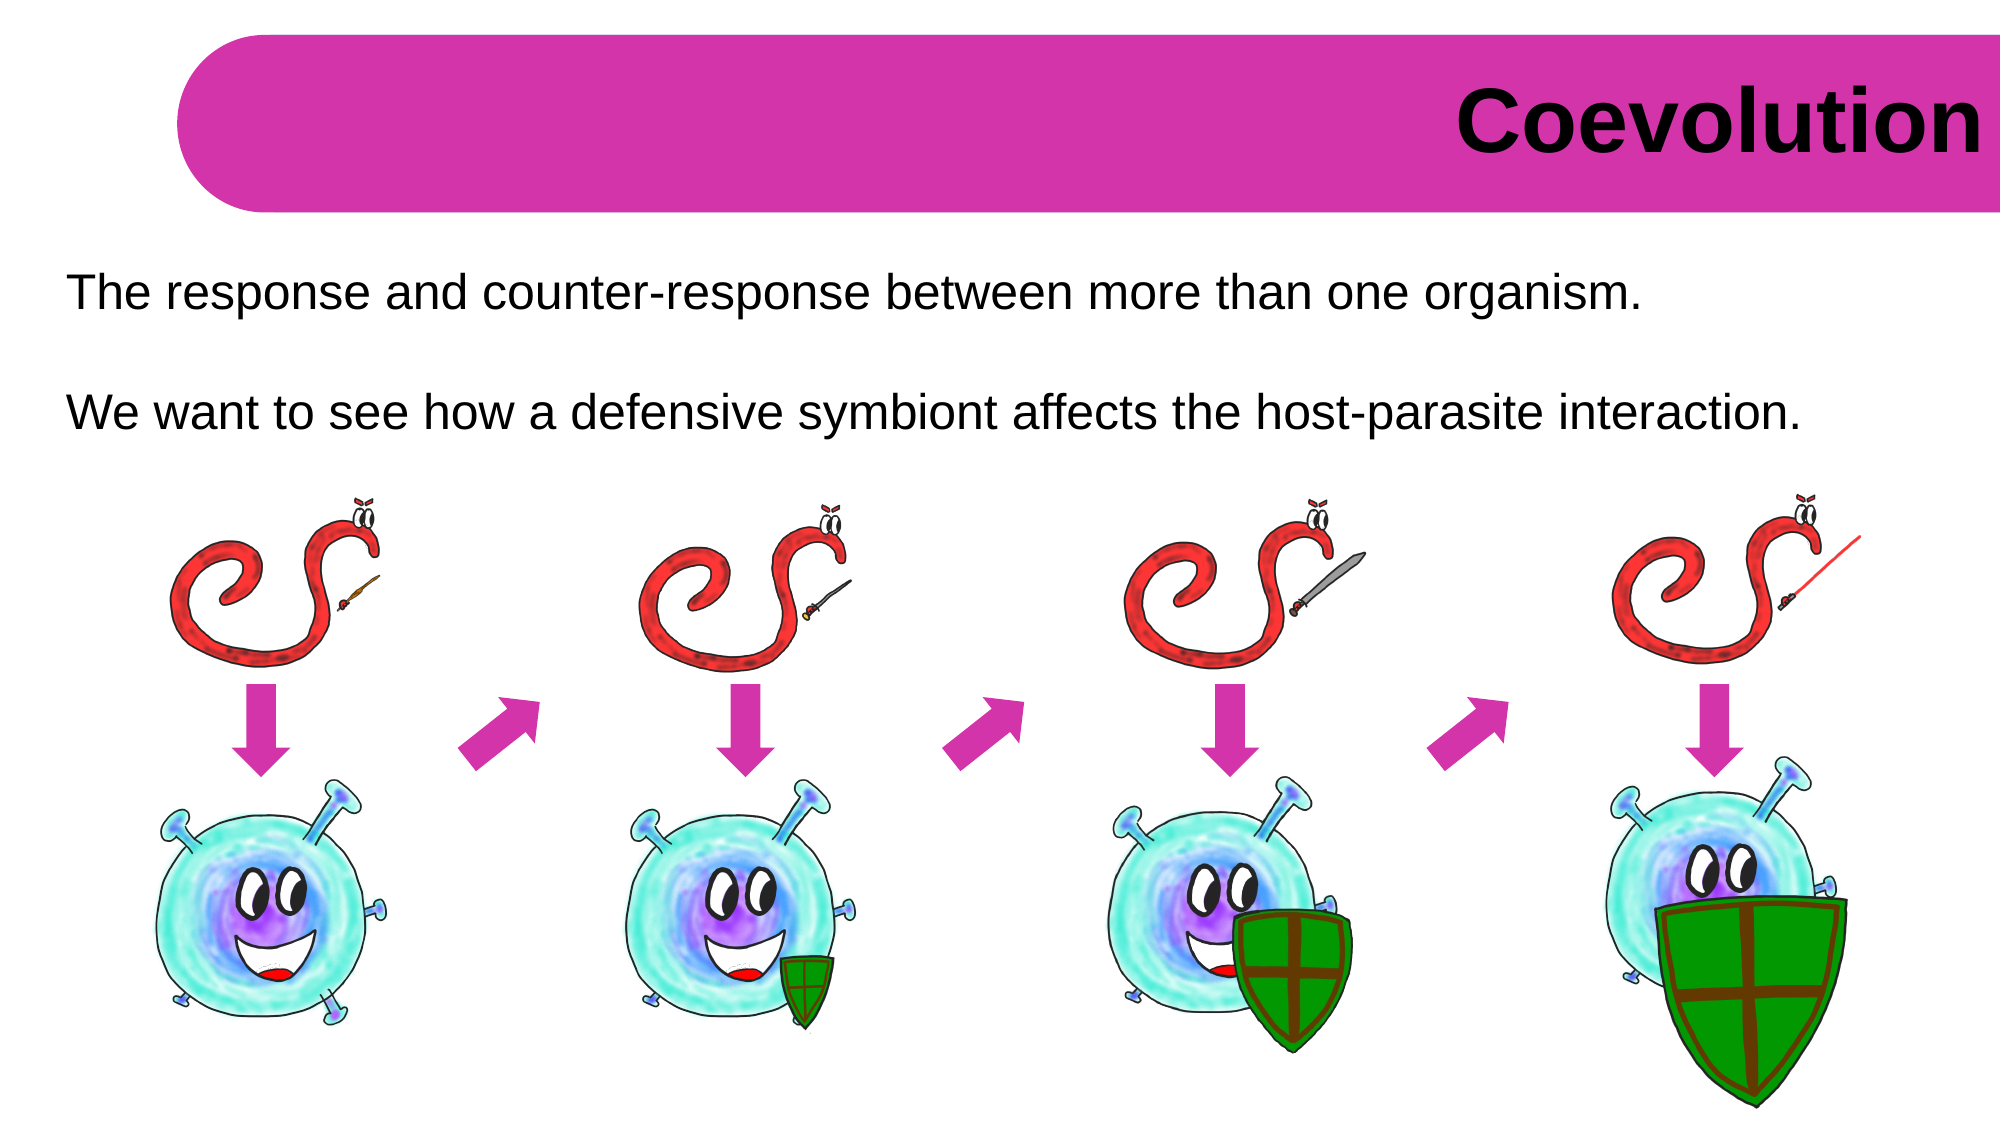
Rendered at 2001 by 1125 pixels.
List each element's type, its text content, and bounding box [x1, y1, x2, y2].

picture [1064, 386, 1420, 742]
text_box [1425, 695, 1510, 773]
picture [1547, 381, 1908, 1125]
text_box [940, 695, 1026, 773]
text_box Coevolution [230, 13, 2000, 232]
text_box [176, 41, 230, 207]
picture [567, 490, 922, 1125]
text_box [1197, 742, 1263, 769]
text_box [456, 695, 541, 773]
text_box The response and counter-response between more than one organism. We want to see how a defensive symbiont affects the host-parasite interaction. [51, 252, 1820, 448]
picture [97, 385, 466, 1125]
picture [1093, 769, 1359, 1057]
